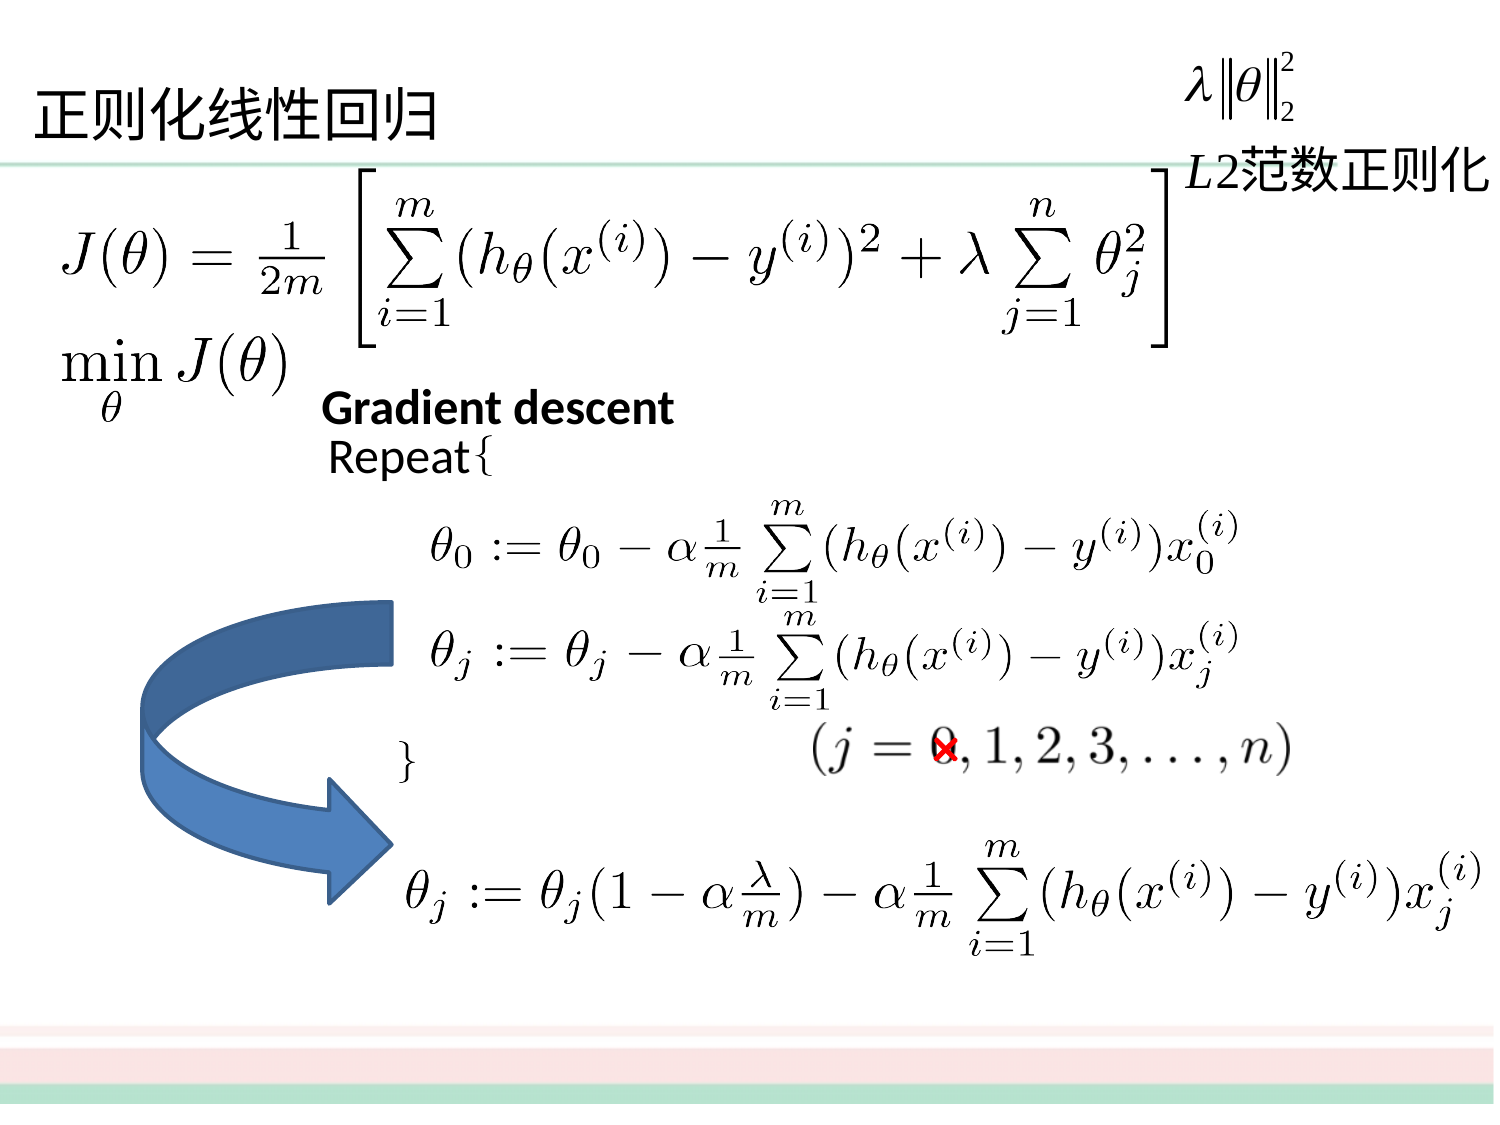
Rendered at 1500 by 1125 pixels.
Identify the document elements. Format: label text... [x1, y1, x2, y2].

title 正则化线性回归 [17, 23, 1368, 119]
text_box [1176, 36, 1500, 206]
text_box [306, 366, 1290, 783]
picture [0, 120, 1500, 1104]
